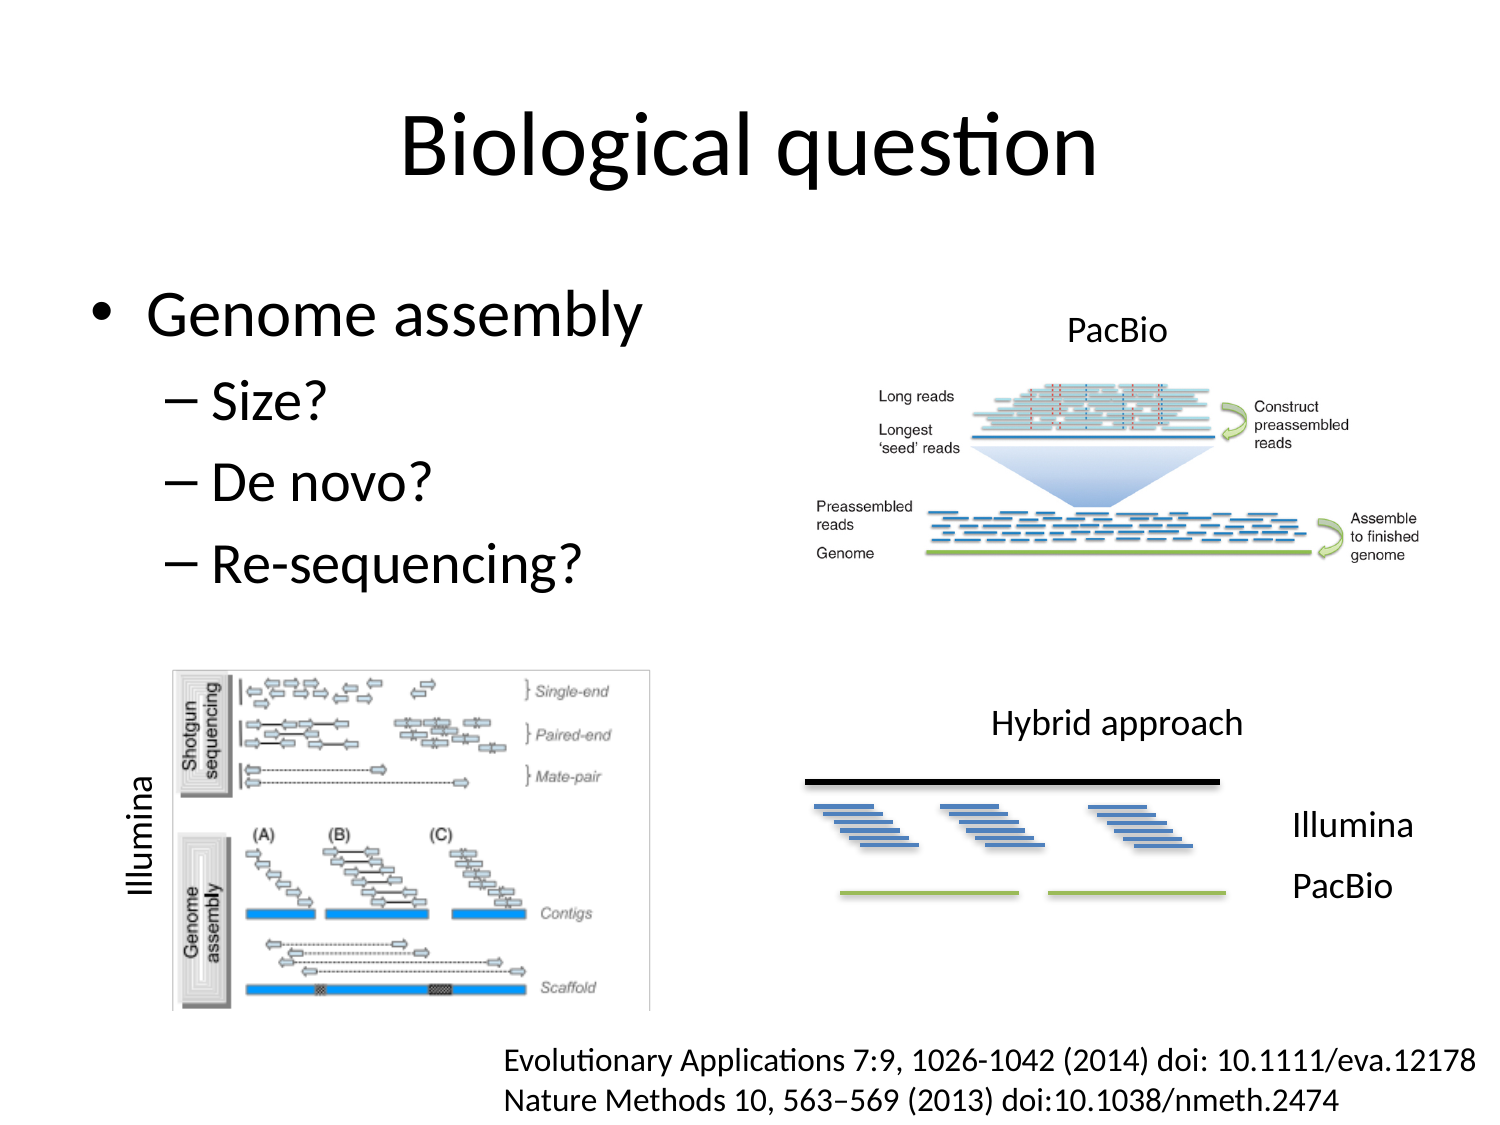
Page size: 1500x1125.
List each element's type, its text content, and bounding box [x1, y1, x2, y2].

title Biological question [75, 45, 1425, 233]
picture [816, 381, 1420, 563]
picture [170, 661, 677, 1011]
text_box Illumina [107, 760, 165, 913]
list Genome assembly Size? De novo? Re-sequencing? [75, 262, 1425, 1005]
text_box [804, 781, 1431, 915]
text_box PacBio [1052, 297, 1183, 358]
text_box Evolutionary Applications 7:9, 1026-1042 (2014) doi: 10.1111/eva.12178 Nature Methods 10, 563–569 (2013) doi:10.1038/nmeth.2474 [488, 1030, 1493, 1125]
text_box Hybrid approach [976, 690, 1259, 751]
